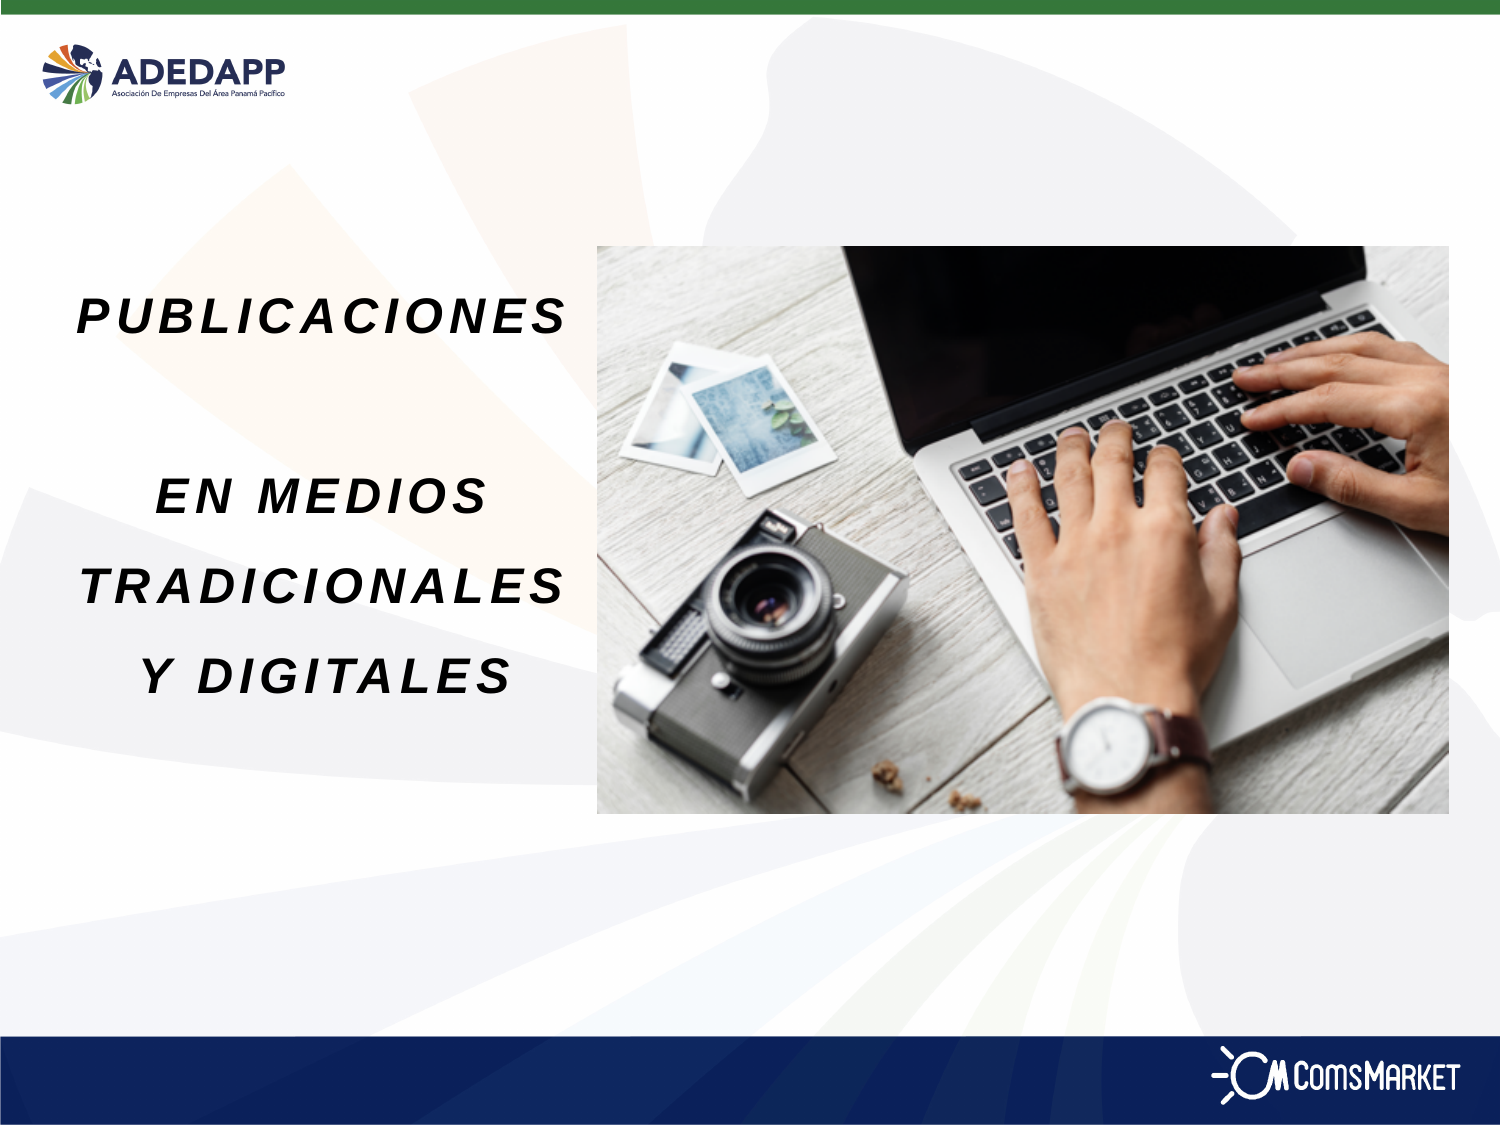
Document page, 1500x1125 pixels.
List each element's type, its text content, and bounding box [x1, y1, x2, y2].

picture [0, 0, 1500, 1125]
text_box PUBLICACIONES EN MEDIOS TRADICIONALES Y DIGITALES [51, 643, 597, 711]
